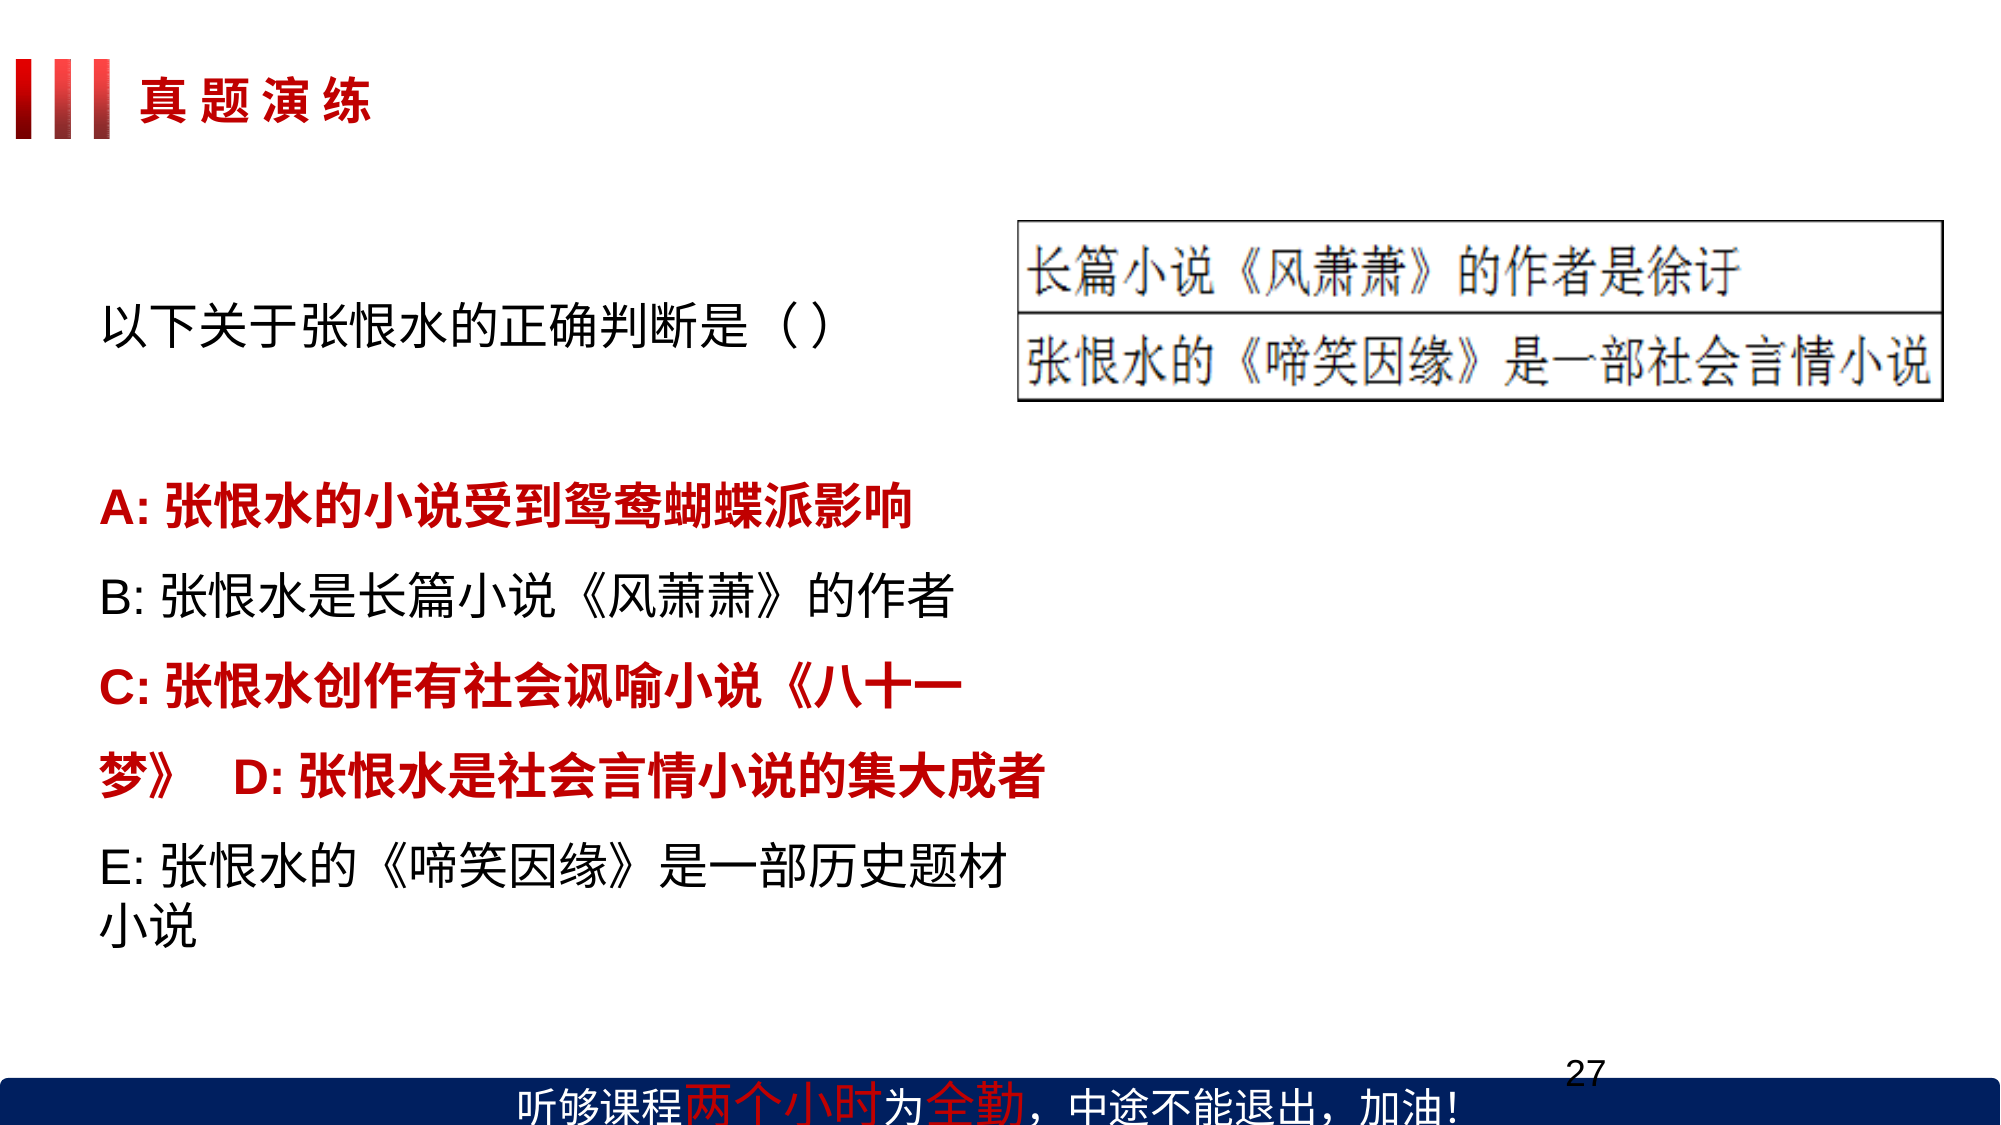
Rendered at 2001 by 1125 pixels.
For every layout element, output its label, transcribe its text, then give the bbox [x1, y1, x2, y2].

text_box [93, 59, 110, 139]
text_box [1561, 1050, 1611, 1095]
text_box 以下关于张恨水的正确判断是（ ） A:张恨水的小说受到鸳鸯蝴蝶派影响 B:张恨水是长篇小说《风萧萧》的作者 C:张恨水创作有社会讽喻小说《八十一梦》 D:张恨水是社会言情小说的集大成者 E:张恨水的《啼笑因缘》是一部历史题材小说 [96, 292, 1099, 955]
footer 听够课程两个小时为全勤，中途不能退出，加油！ [514, 1079, 1486, 1125]
text_box [0, 1077, 2000, 1125]
title 真 题 演 练 [136, 67, 386, 258]
text_box [54, 59, 71, 139]
picture [15, 59, 32, 139]
text_box [1017, 220, 1944, 402]
